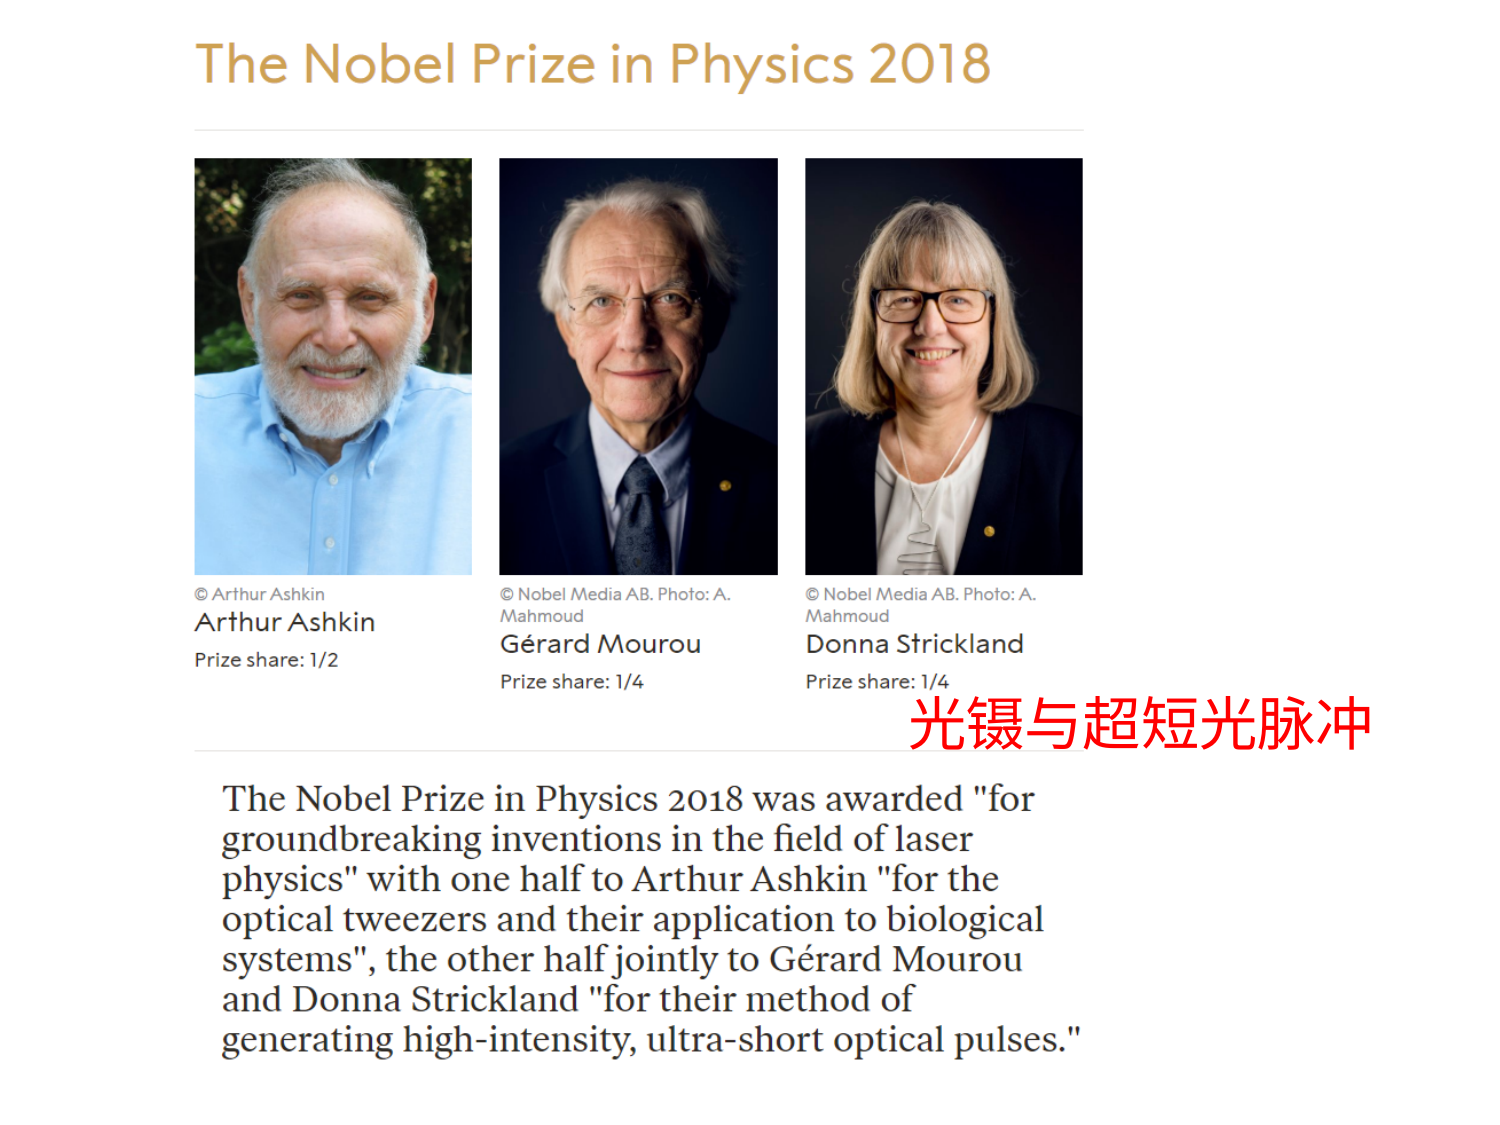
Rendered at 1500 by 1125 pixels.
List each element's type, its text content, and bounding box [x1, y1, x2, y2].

text_box 光镊与超短光脉冲 [1121, 679, 1390, 765]
picture [166, 30, 1116, 1071]
